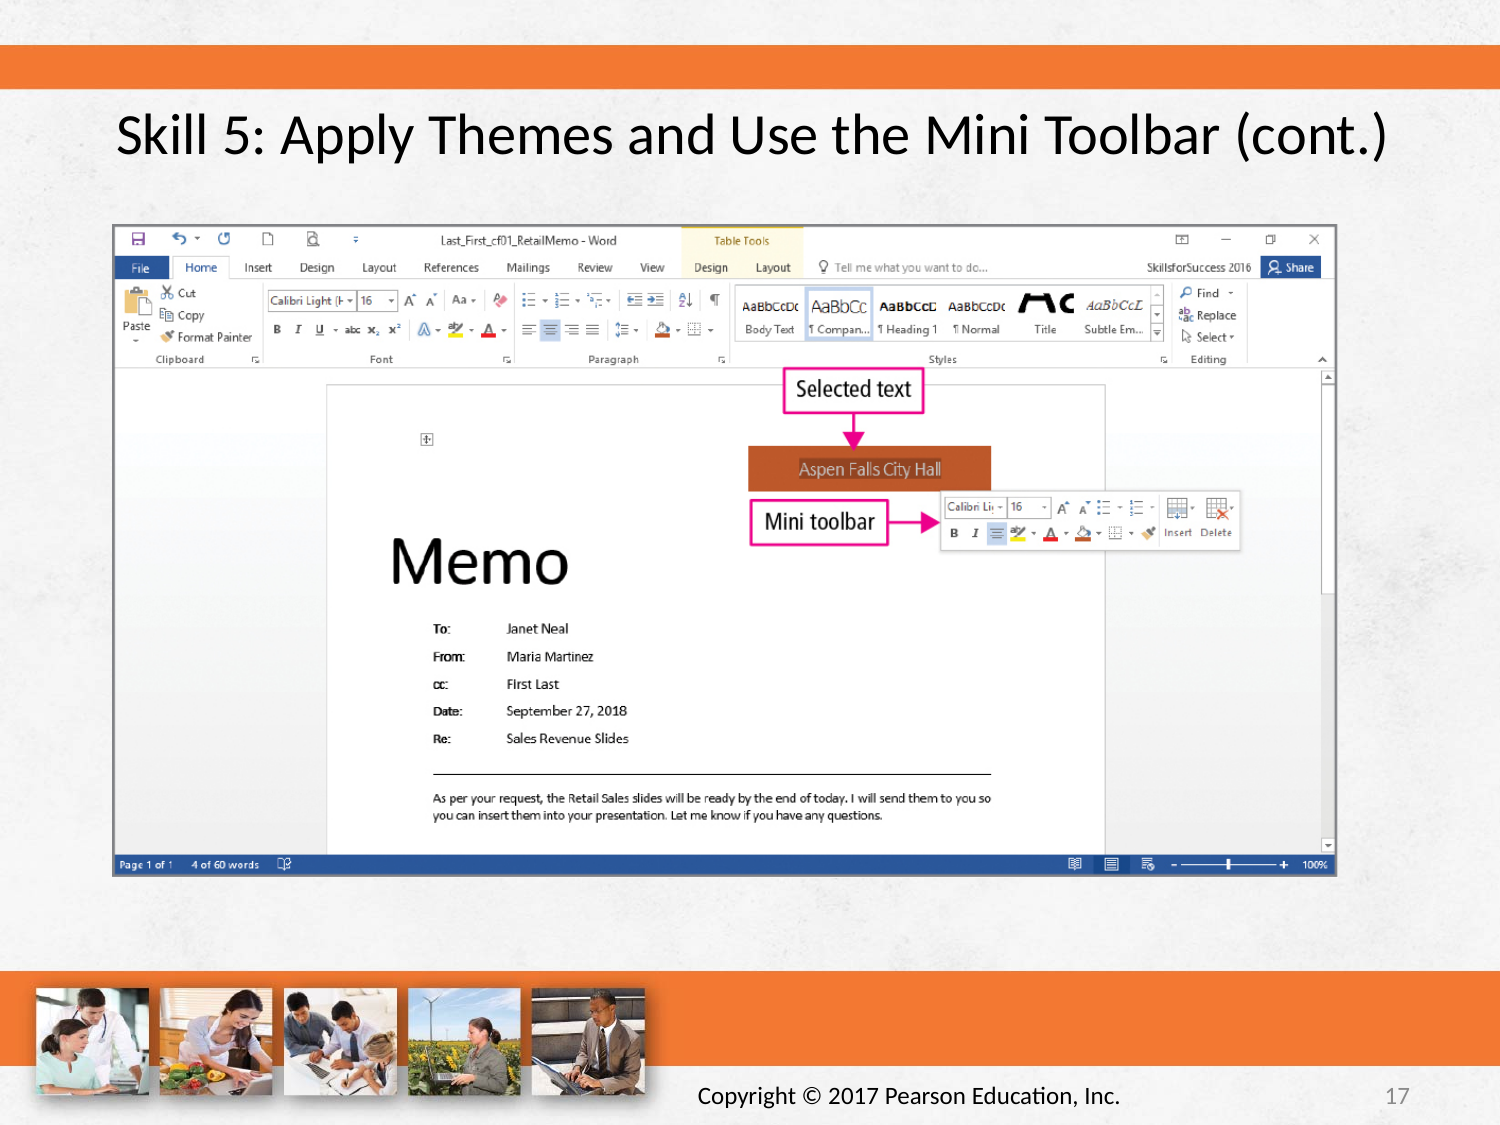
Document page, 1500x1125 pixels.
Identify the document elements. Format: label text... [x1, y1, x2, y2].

slide_number 17 [1074, 1065, 1425, 1125]
footer Copyright © 2017 Pearson Education, Inc. [650, 1050, 1175, 1110]
picture [0, 0, 1500, 1125]
title Skill 5: Apply Themes and Use the Mini Toolbar (cont.) [68, 37, 1437, 226]
